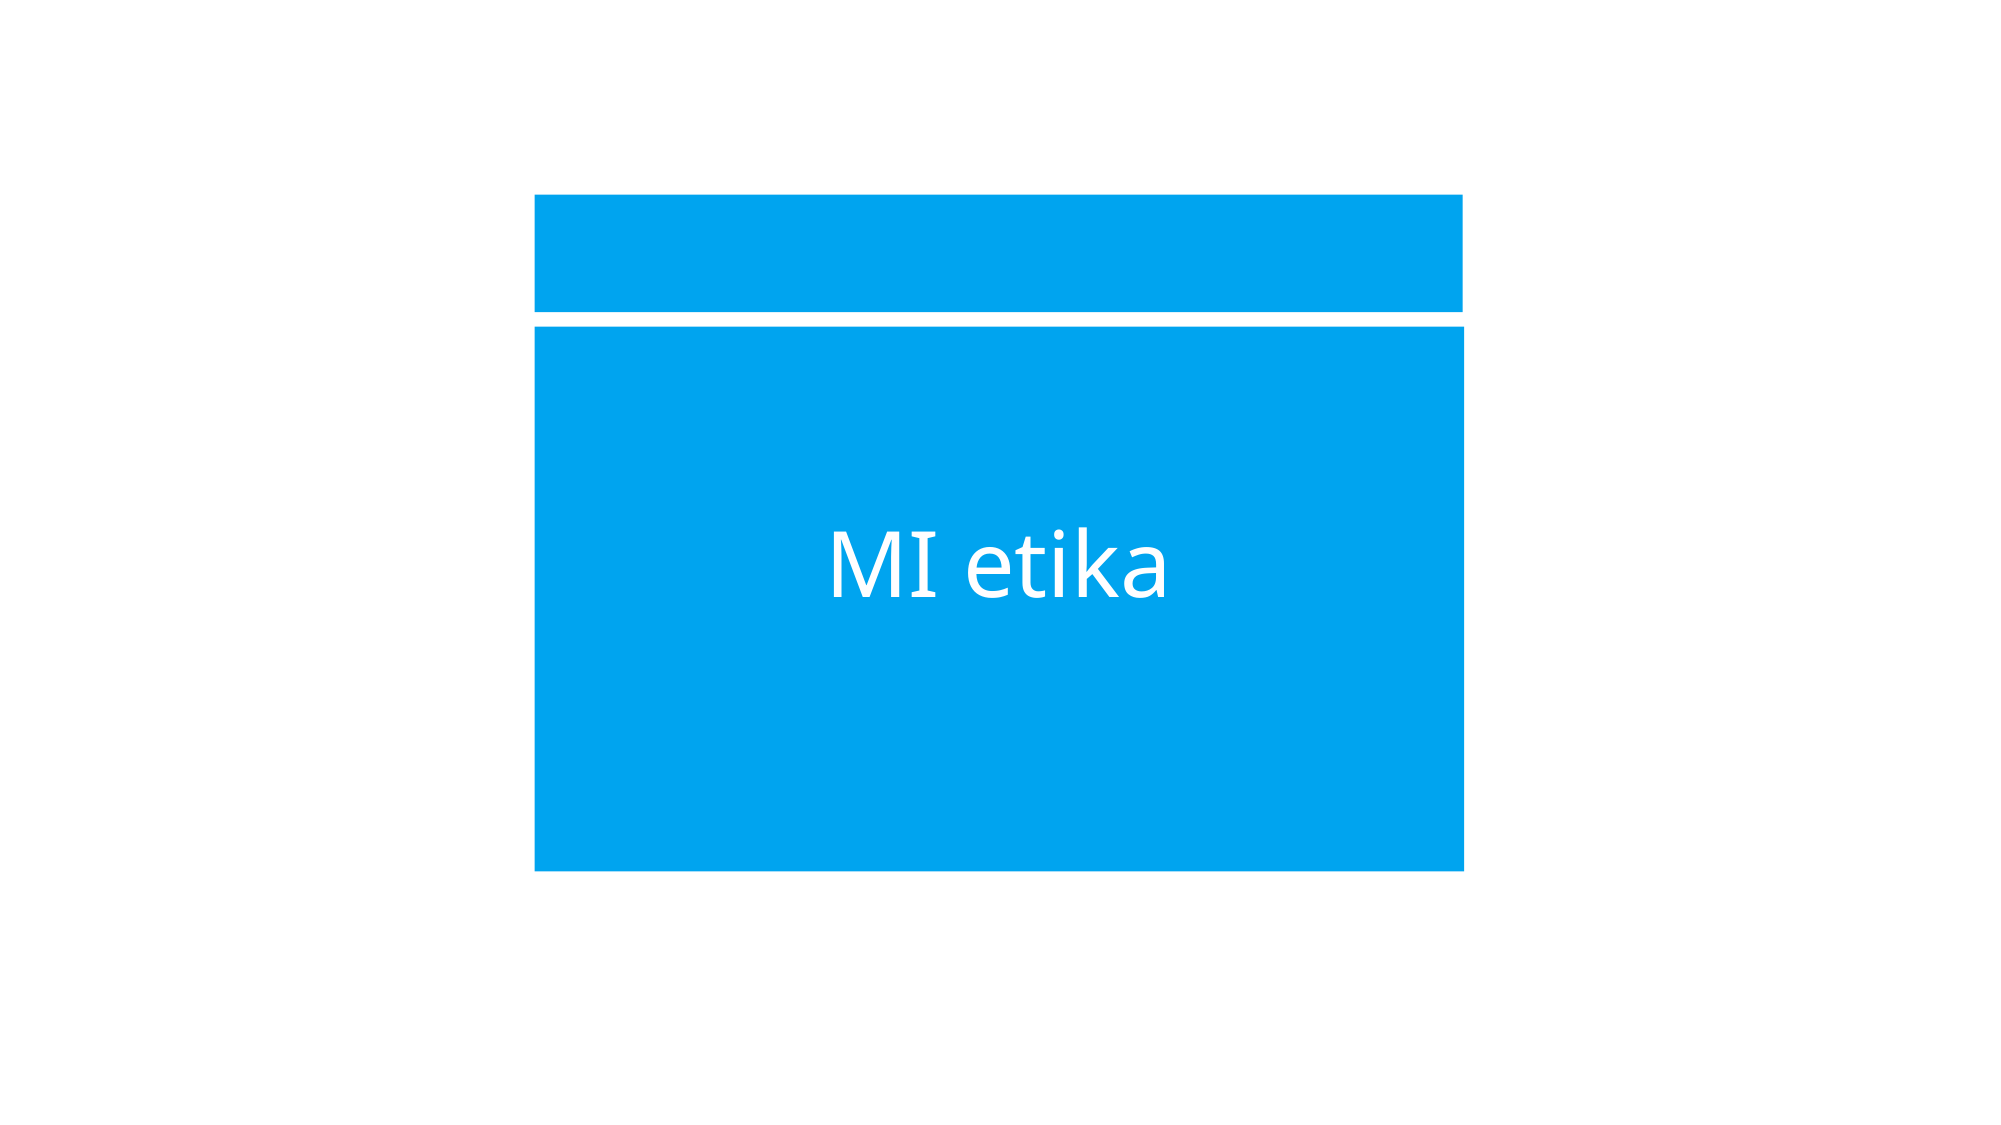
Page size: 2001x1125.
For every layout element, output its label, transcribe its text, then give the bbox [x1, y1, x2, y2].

title MI etika [548, 340, 1450, 618]
